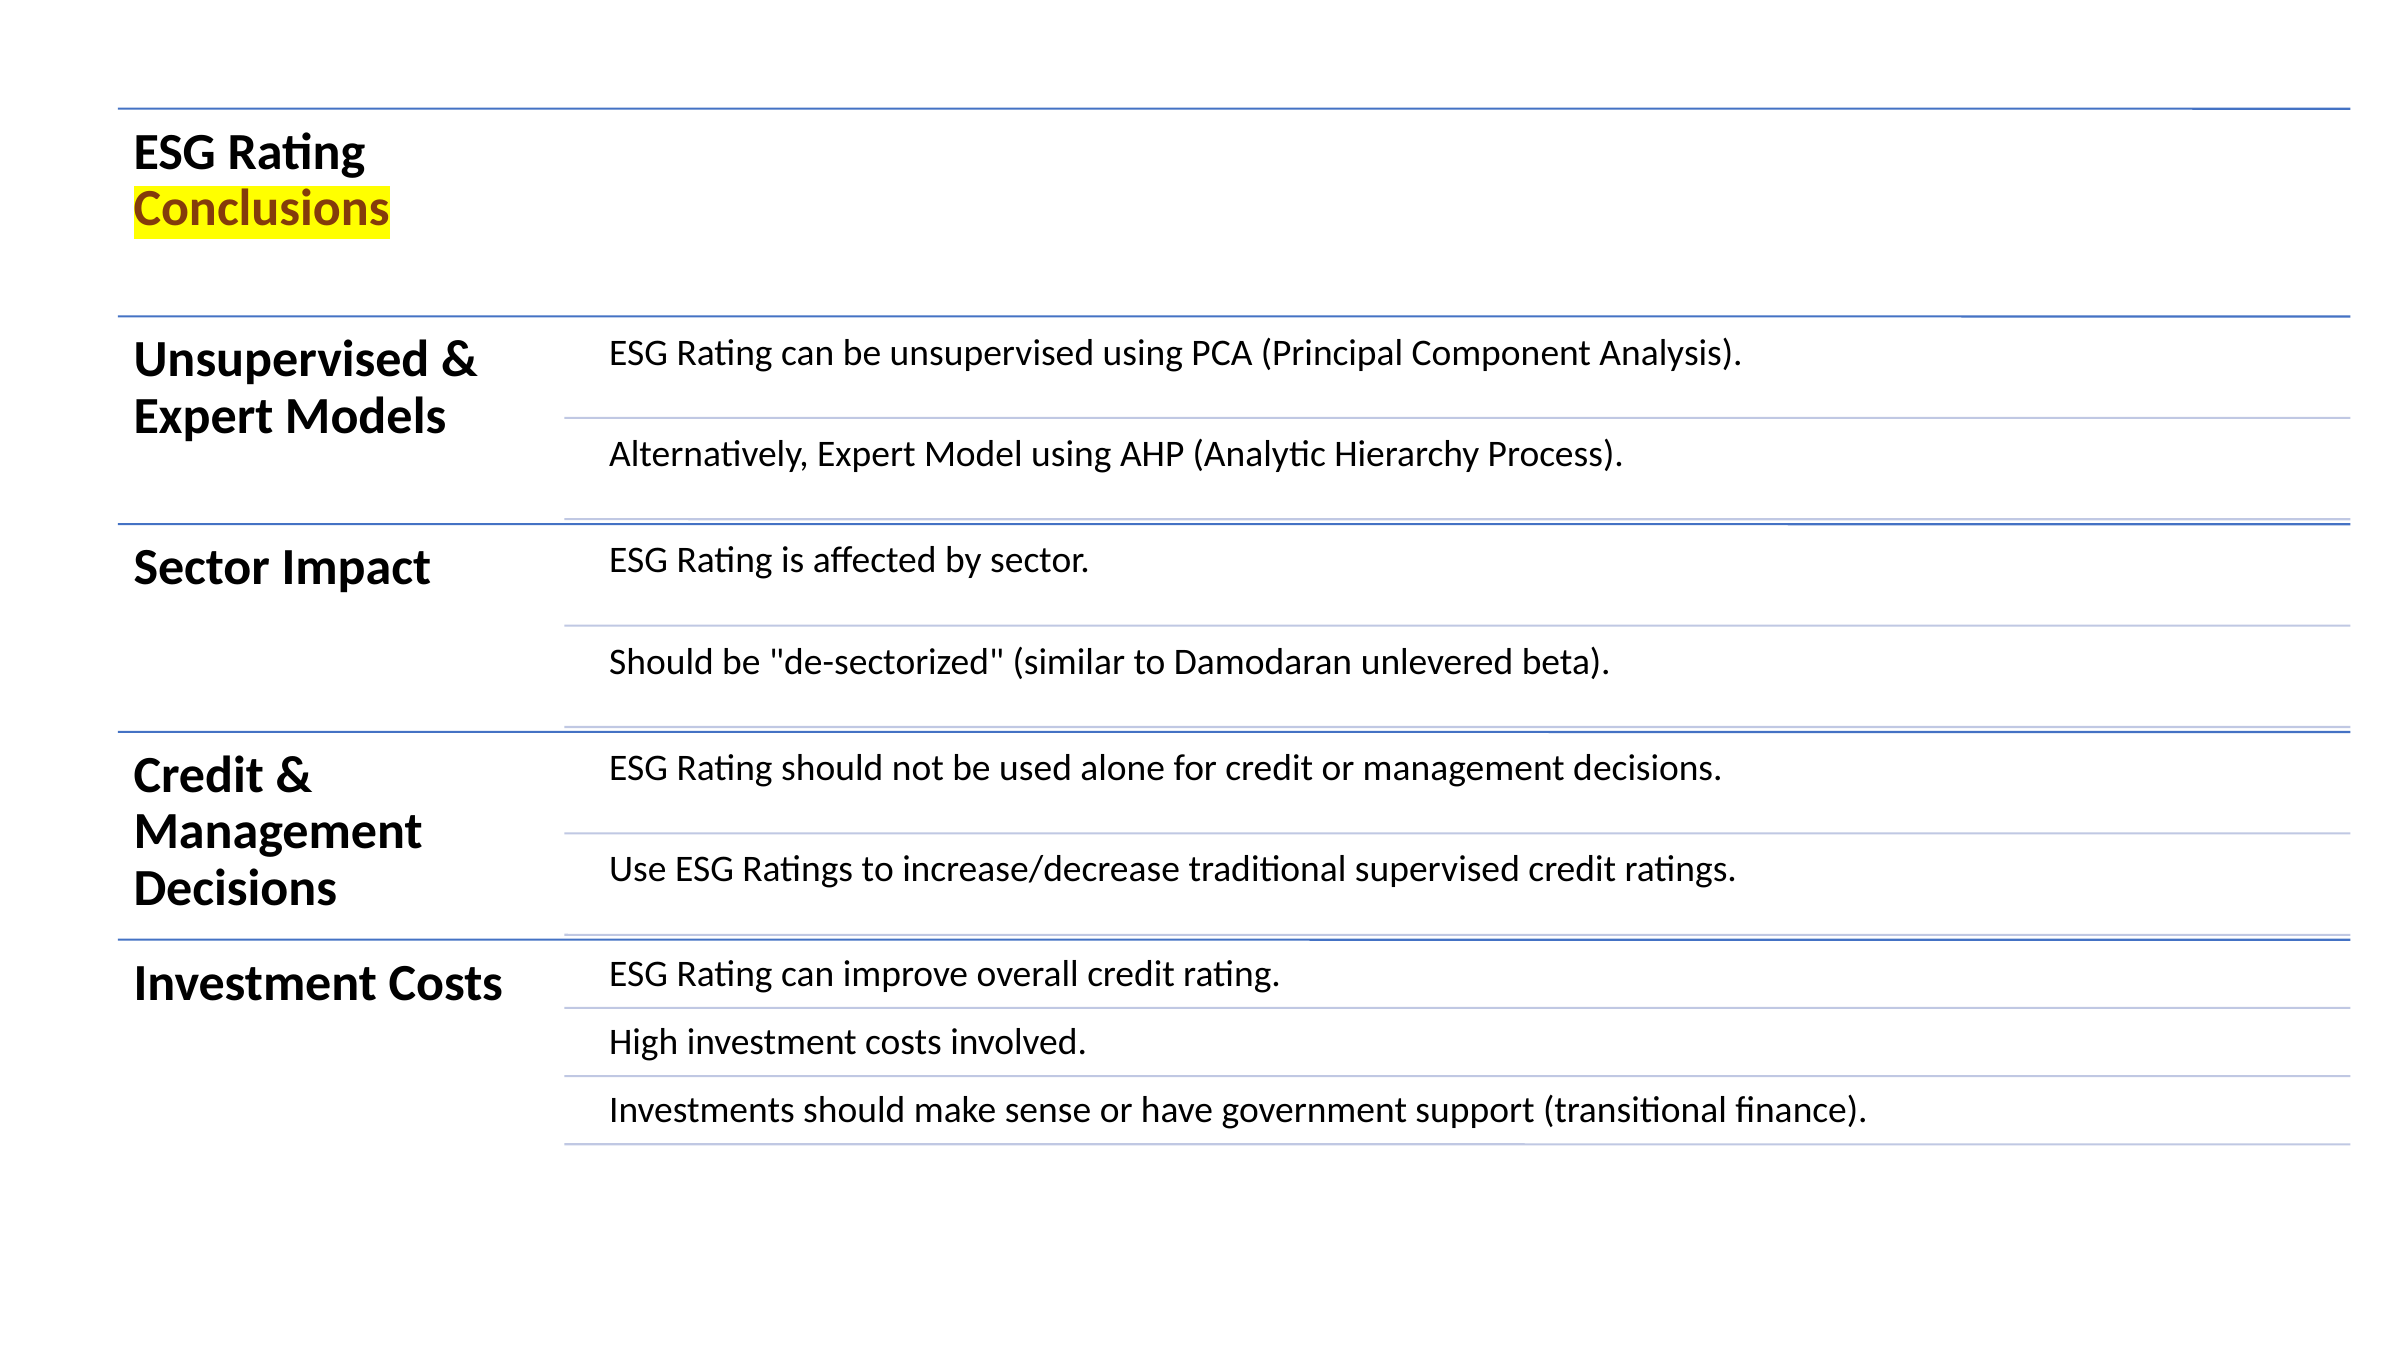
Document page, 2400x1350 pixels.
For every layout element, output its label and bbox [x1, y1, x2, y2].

text_box [117, 108, 2351, 1148]
